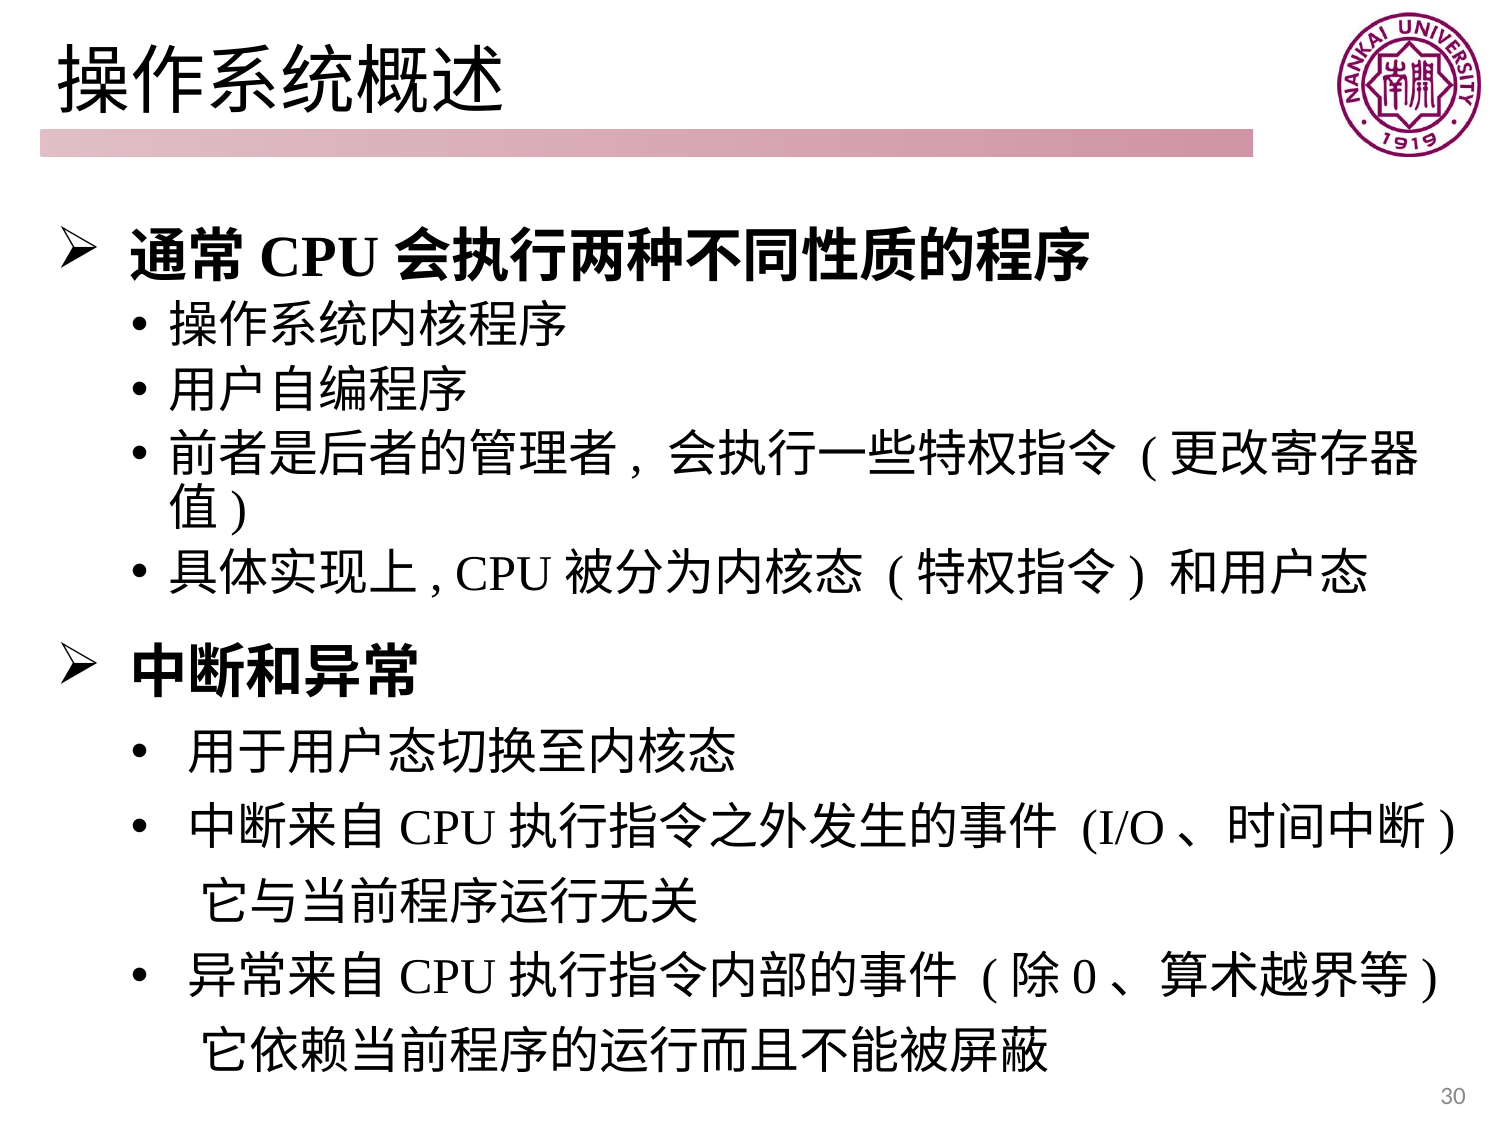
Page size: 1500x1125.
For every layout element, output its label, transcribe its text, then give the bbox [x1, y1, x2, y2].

list 通常CPU会执行两种不同性质的程序 操作系统内核程序 用户自编程序 前者是后者的管理者, 会执行一些特权指令 (更改寄存器值) 具体实现上, CPU被分为内核态 (特权指令) 和用户态 中断和异常 用于用户态切换至内核态 中断来自CPU执行指令之外发生的事件 (I/O、时间中断) 它与当前程序运行无关 异常来自CPU执行指令内部的事件 (除0、算术越界等) 它依赖当前程序的运行而且不能被屏蔽 [40, 218, 1481, 1042]
title 操作系统概述 [40, 33, 1335, 133]
slide_number 30 [1143, 1065, 1481, 1125]
picture [1337, 12, 1481, 157]
